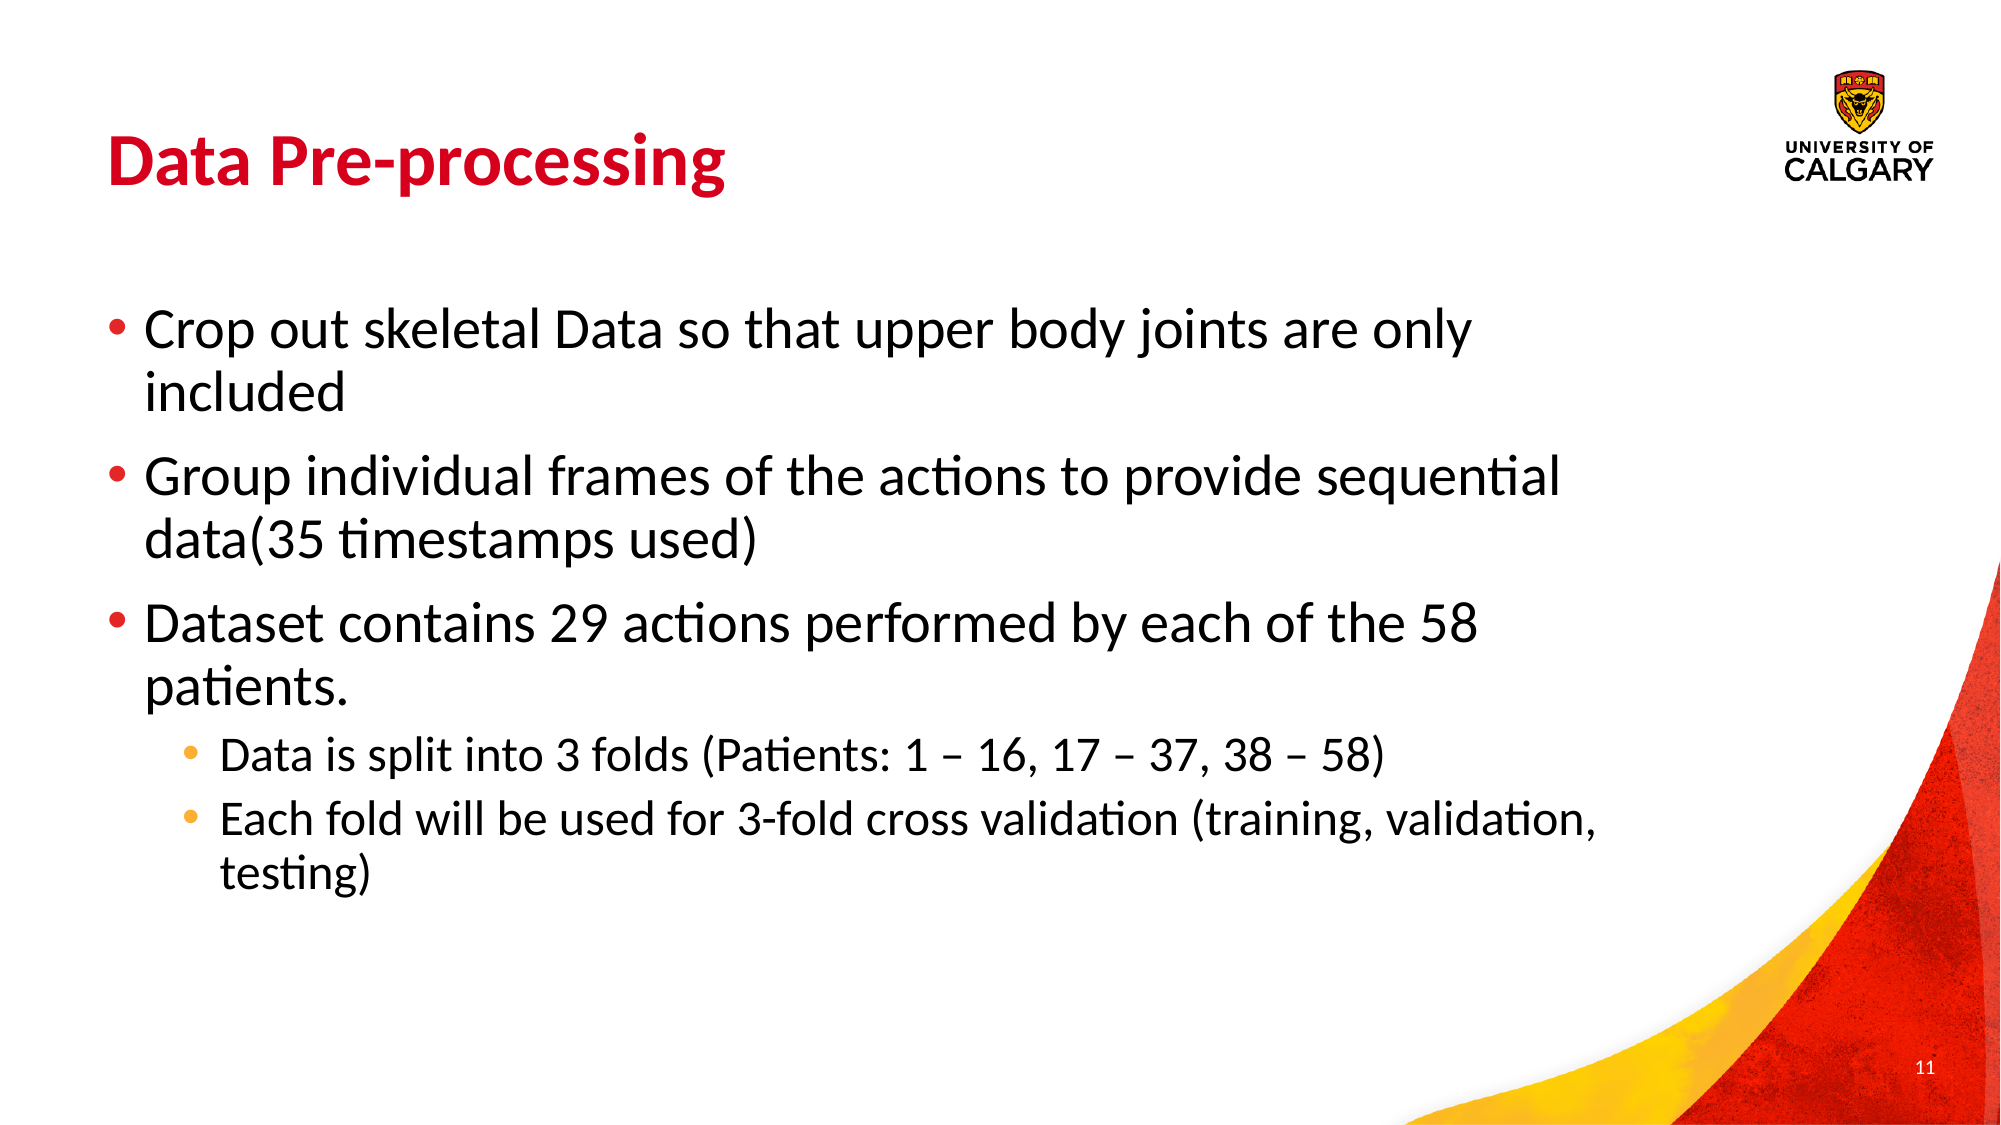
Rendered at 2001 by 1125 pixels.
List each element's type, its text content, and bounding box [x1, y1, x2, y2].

title Data Pre-processing [92, 76, 1688, 246]
slide_number 11 [1500, 1046, 1951, 1107]
picture [0, 0, 2001, 1125]
list Crop out skeletal Data so that upper body joints are only included Group individual frames of the actions to provide sequential data(35 timestamps used) Dataset contains 29 actions performed by each of the 58 patients. Data is split into 3 folds (Patients: 1 – 16, 17 – 37, 38 – 58) Each fold will be used for 3-fold cross validation (training, validation, testing) [92, 290, 1688, 966]
